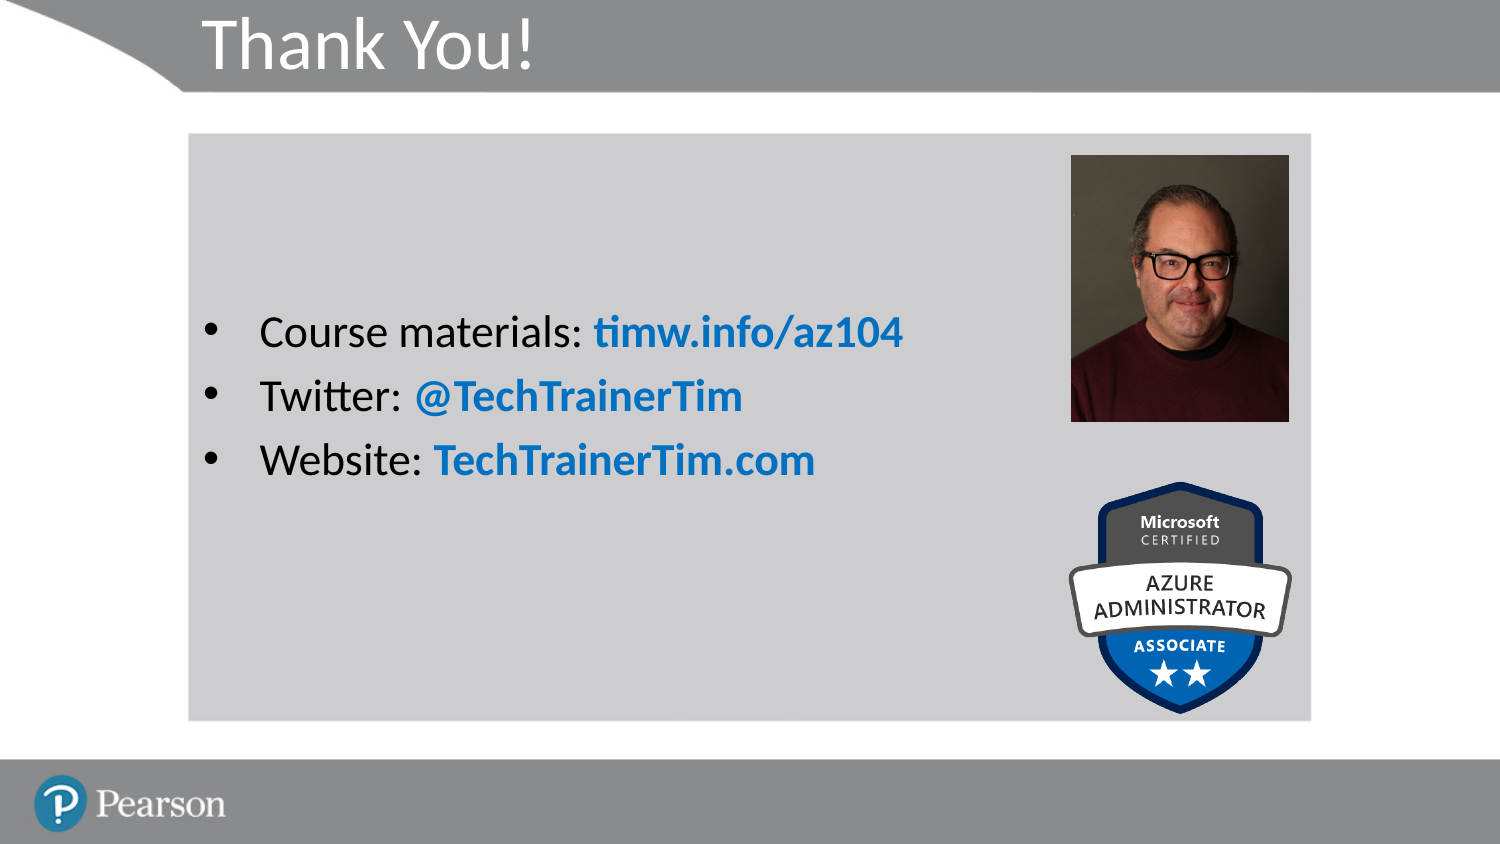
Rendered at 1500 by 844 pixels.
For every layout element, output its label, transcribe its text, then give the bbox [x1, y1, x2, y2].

picture [0, 0, 1500, 844]
title Thank You! [186, 0, 1425, 79]
list Course materials: timw.info/az104 Twitter: @TechTrainerTim Website: TechTrainerTim.com [188, 293, 1311, 716]
